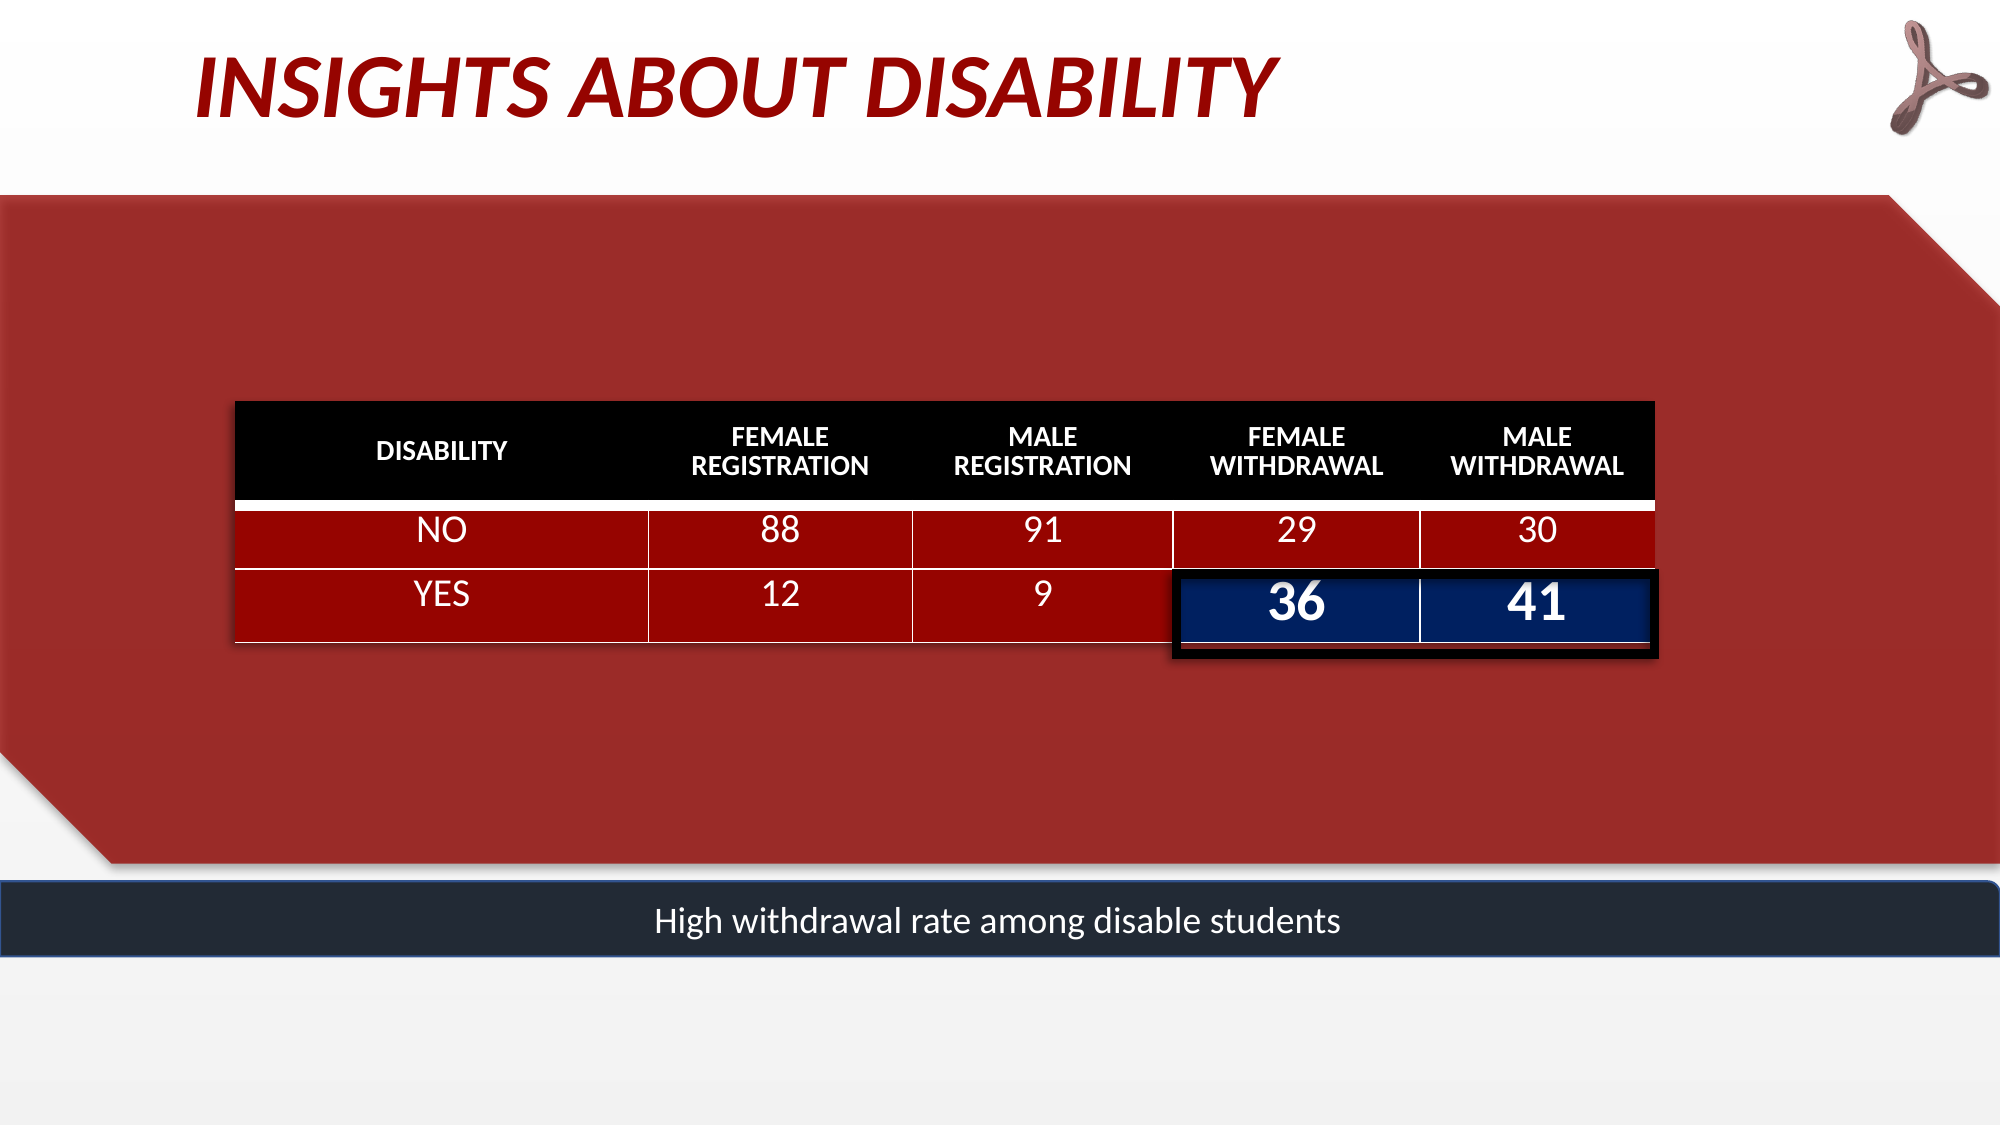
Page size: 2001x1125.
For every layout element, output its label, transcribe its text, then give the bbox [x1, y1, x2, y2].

table_cell 91 [913, 511, 1172, 568]
table_cell 12 [649, 570, 912, 642]
text_box High withdrawal rate among disable students [0, 880, 2000, 958]
table_header MALE REGISTRATION [912, 401, 1173, 500]
text_box [1175, 573, 1656, 655]
table_cell 29 [1174, 511, 1419, 568]
picture [1872, 13, 1987, 128]
table_header FEMALE REGISTRATION [648, 401, 912, 500]
table_header DISABILITY [235, 401, 648, 500]
table_cell 30 [1421, 511, 1655, 568]
table_header FEMALE WITHDRAWAL [1173, 401, 1420, 500]
text_box [0, 193, 2000, 865]
table_header MALE WITHDRAWAL [1420, 401, 1655, 500]
table_cell NO [235, 511, 648, 568]
table_cell YES [235, 570, 648, 642]
table_cell 9 [913, 570, 1172, 642]
text_box INSIGHTS ABOUT DISABILITY [36, 8, 1435, 152]
table_cell 88 [649, 511, 912, 568]
